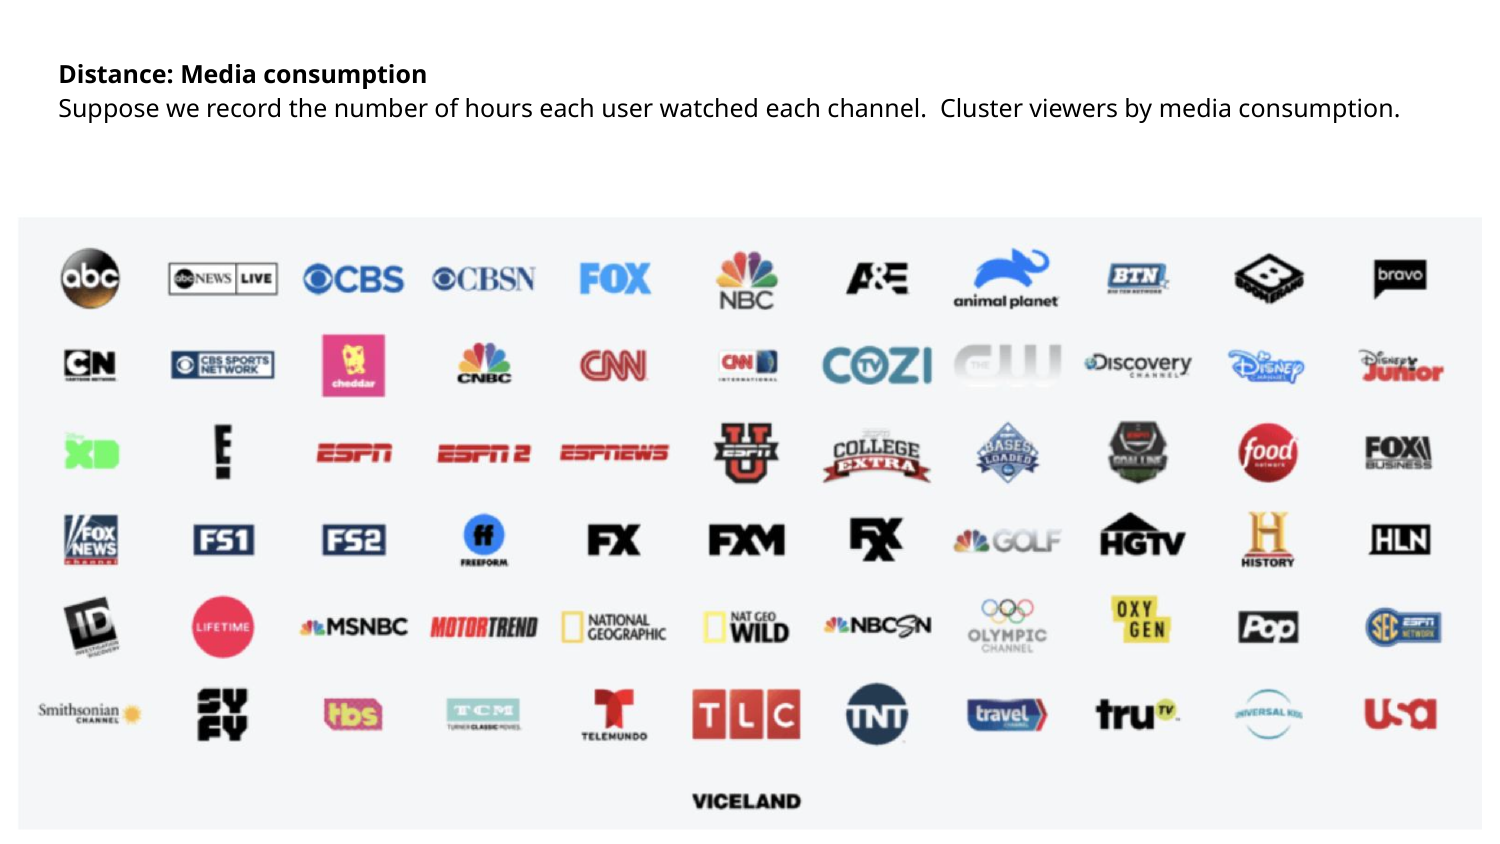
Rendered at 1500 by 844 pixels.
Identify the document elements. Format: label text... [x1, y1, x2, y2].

list Distance: Media consumption Suppose we record the number of hours each user watched each channel. Cluster viewers by media consumption. [24, 39, 1423, 209]
picture [0, 210, 1486, 830]
